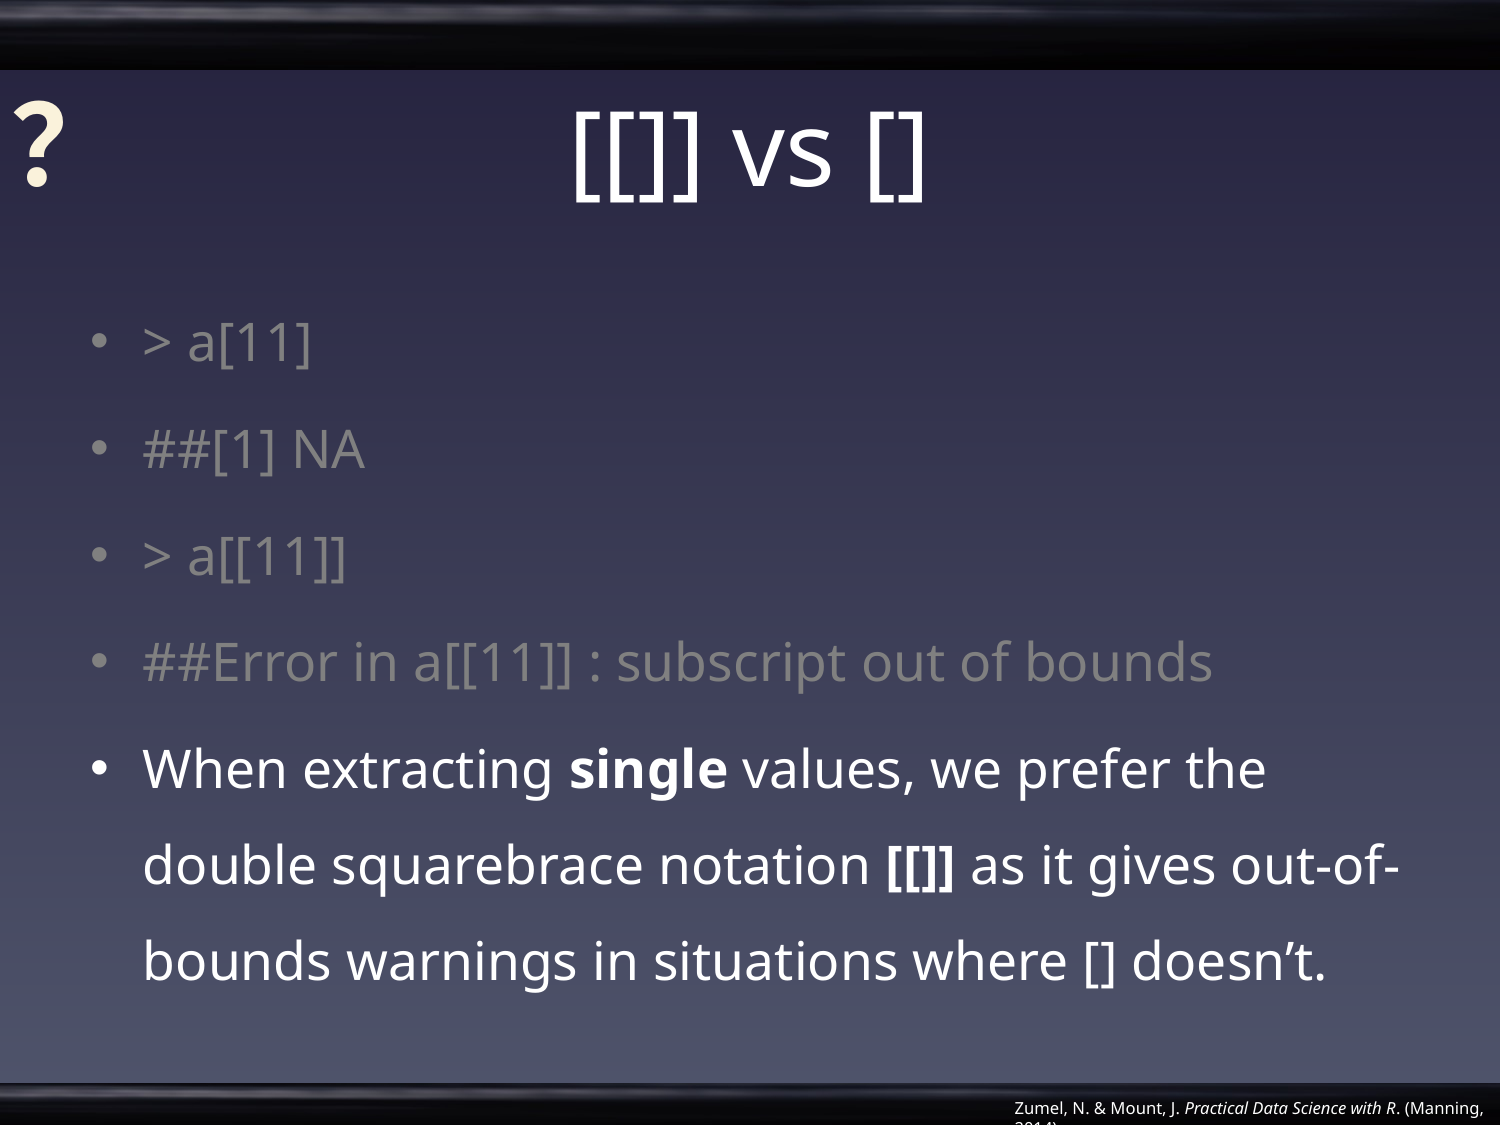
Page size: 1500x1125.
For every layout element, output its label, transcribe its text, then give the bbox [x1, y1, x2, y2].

picture [0, 0, 1500, 70]
title [[]] vs [] [75, 75, 1425, 262]
picture [0, 1083, 1500, 1125]
list > a[11] ##[1] NA > a[[11]] ##Error in a[[11]] : subscript out of bounds When extracting single values, we prefer the double squarebrace notation [[]] as it gives out-of-bounds warnings in situations where [] doesn’t. [75, 262, 1425, 1005]
